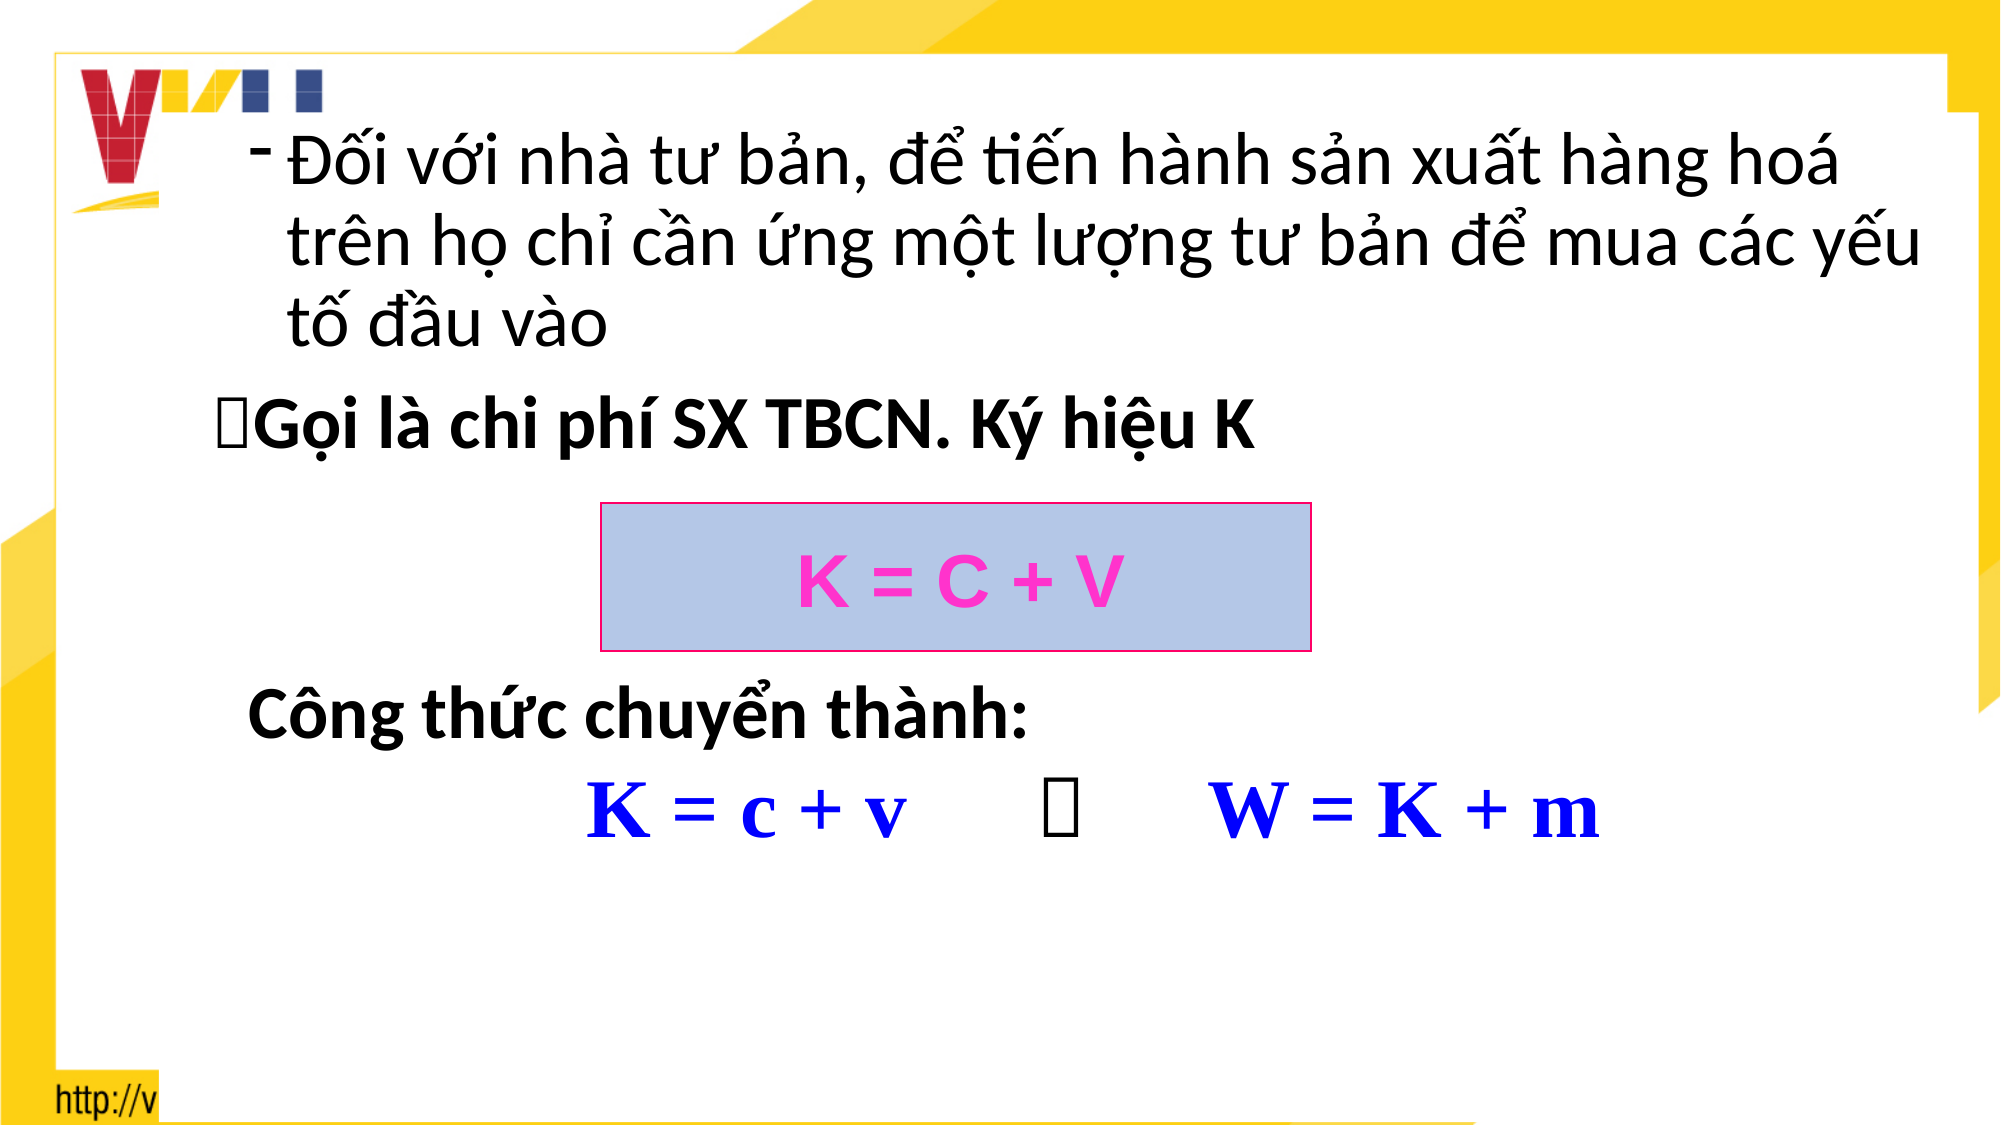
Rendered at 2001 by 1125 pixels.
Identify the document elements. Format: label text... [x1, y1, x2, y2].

picture [0, 0, 2001, 1125]
text_box K = C + V [600, 503, 1312, 651]
list Đối với nhà tư bản, để tiến hành sản xuất hàng hoá trên họ chỉ cần ứng một lượng tư bản để mua các yếu tố đầu vào Gọi là chi phí SX TBCN. Ký hiệu K Công thức chuyển thành: K = c + v  W = K + m [158, 112, 1979, 1123]
